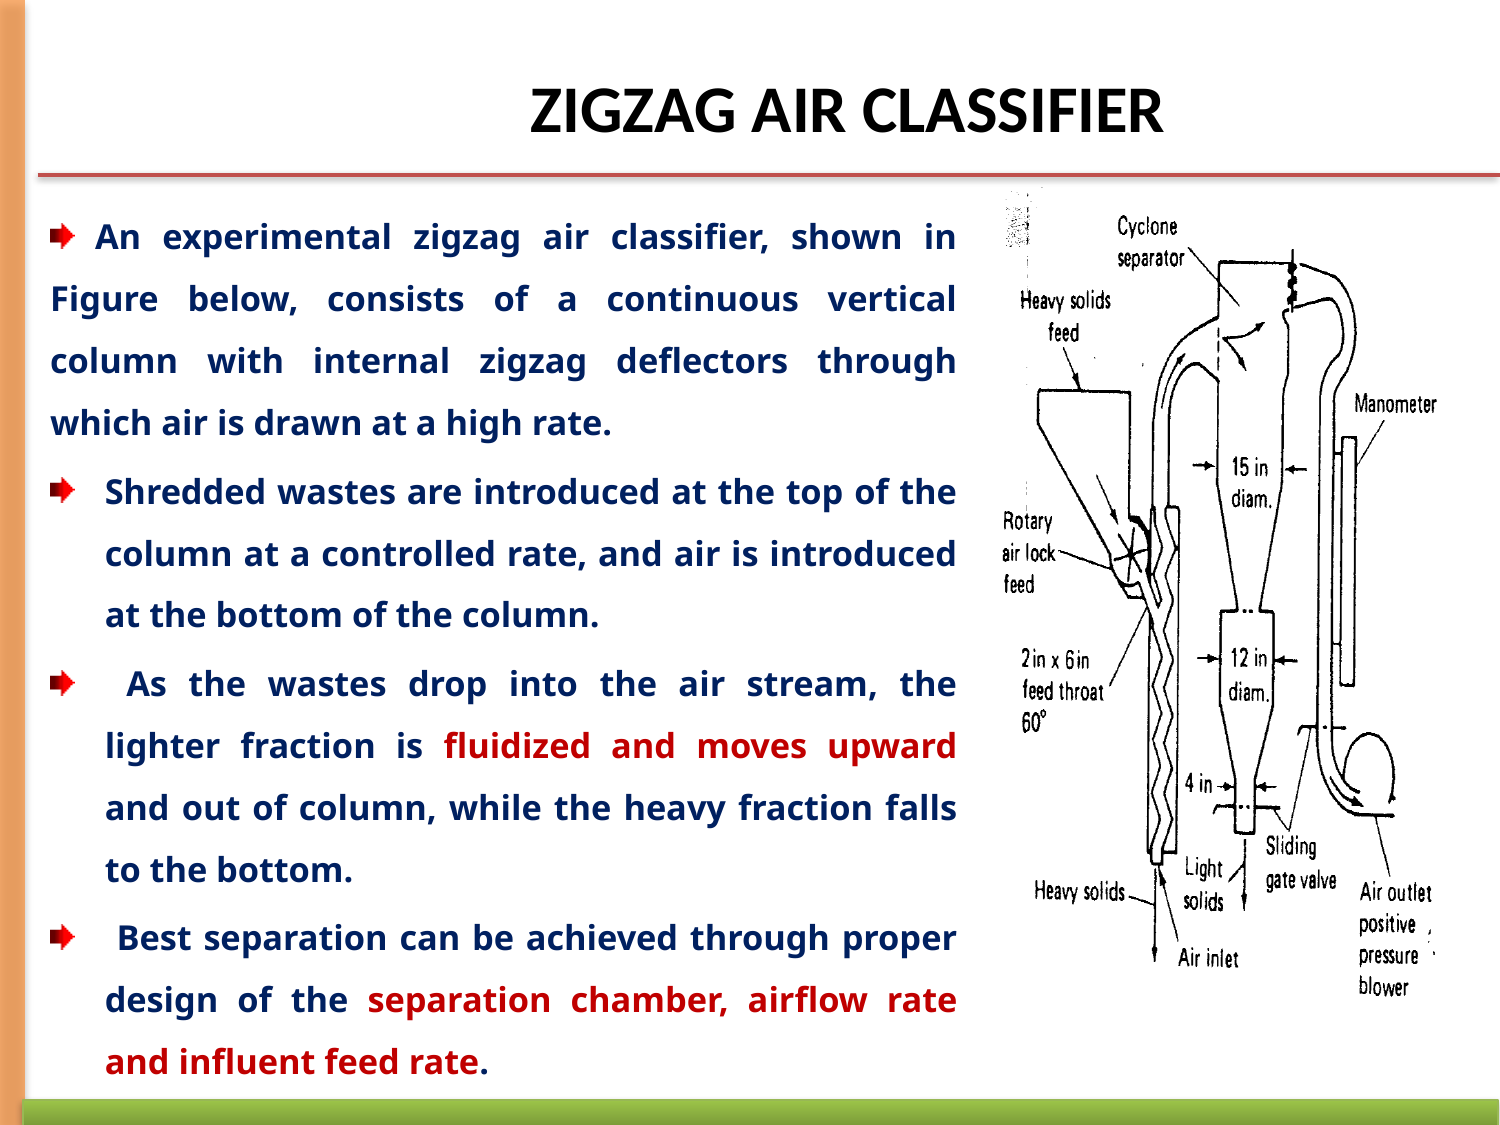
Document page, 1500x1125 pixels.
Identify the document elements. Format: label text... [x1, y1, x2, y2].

picture [50, 477, 75, 503]
picture [50, 670, 75, 696]
list An experimental zigzag air classifier, shown in Figure below, consists of a continuous vertical column with internal zigzag deflectors through which air is drawn at a high rate. Shredded wastes are introduced at the top of the column at a controlled rate, and air is introduced at the bottom of the column. As the wastes drop into the air stream, the lighter fraction is fluidized and moves upward and out of column, while the heavy fraction falls to the bottom. Best separation can be achieved through proper design of the separation chamber, airflow rate and influent feed rate. [35, 187, 973, 1090]
picture [995, 187, 1454, 1009]
text_box ZIGZAG AIR CLASSIFIER [516, 58, 1181, 154]
picture [50, 924, 75, 950]
picture [50, 223, 75, 249]
